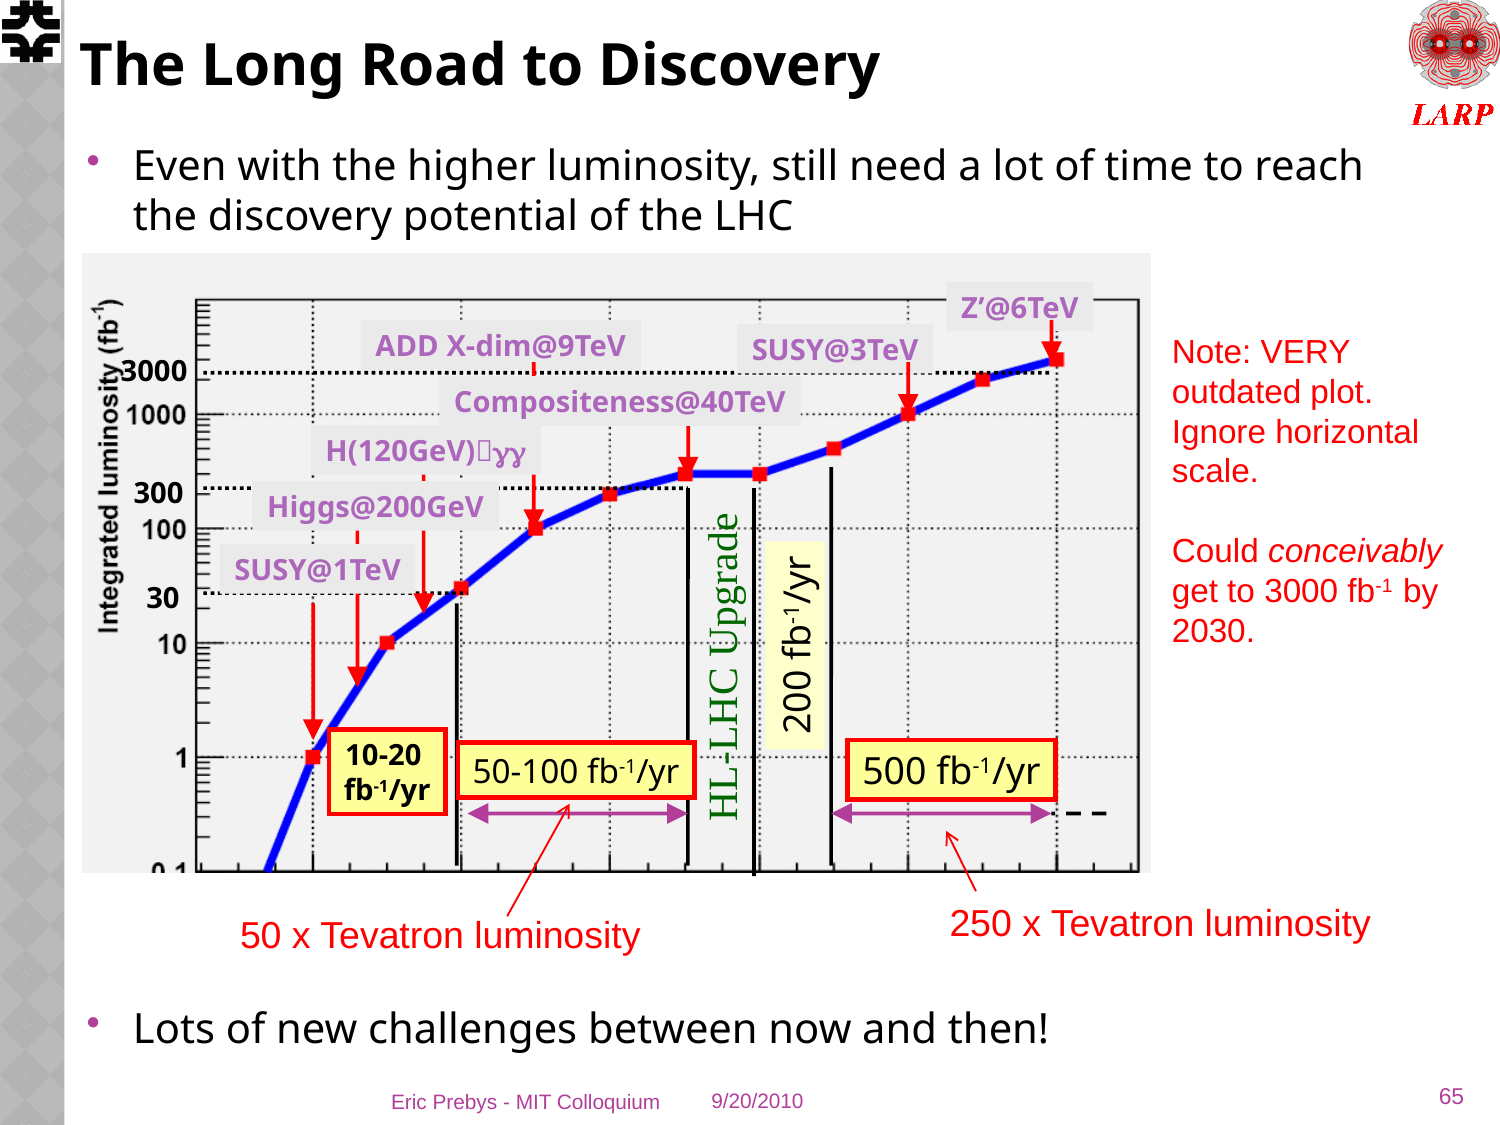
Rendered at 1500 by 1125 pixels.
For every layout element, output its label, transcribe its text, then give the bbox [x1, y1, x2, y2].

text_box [930, 845, 992, 877]
text_box 250 x Tevatron luminosity [900, 891, 1420, 951]
picture [0, 0, 61, 63]
text_box 50 x Tevatron luminosity [194, 903, 656, 964]
text_box Note: VERY outdated plot. Ignore horizontal scale. Could conceivably get to 3000 fb-1 by 2030. [1157, 322, 1464, 657]
list Even with the higher luminosity, still need a lot of time to reach the discovery potential of the LHC Lots of new challenges between now and then! [72, 131, 1444, 1063]
footer Eric Prebys - MIT Colloquium [75, 1075, 675, 1114]
picture [1406, 0, 1500, 125]
title The Long Road to Discovery [72, 24, 1428, 98]
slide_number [696, 1075, 1025, 1114]
picture [81, 253, 1152, 873]
slide_number 65 [1367, 1071, 1465, 1110]
table_cell Gauss [0, 0, 65, 1125]
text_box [481, 828, 596, 892]
